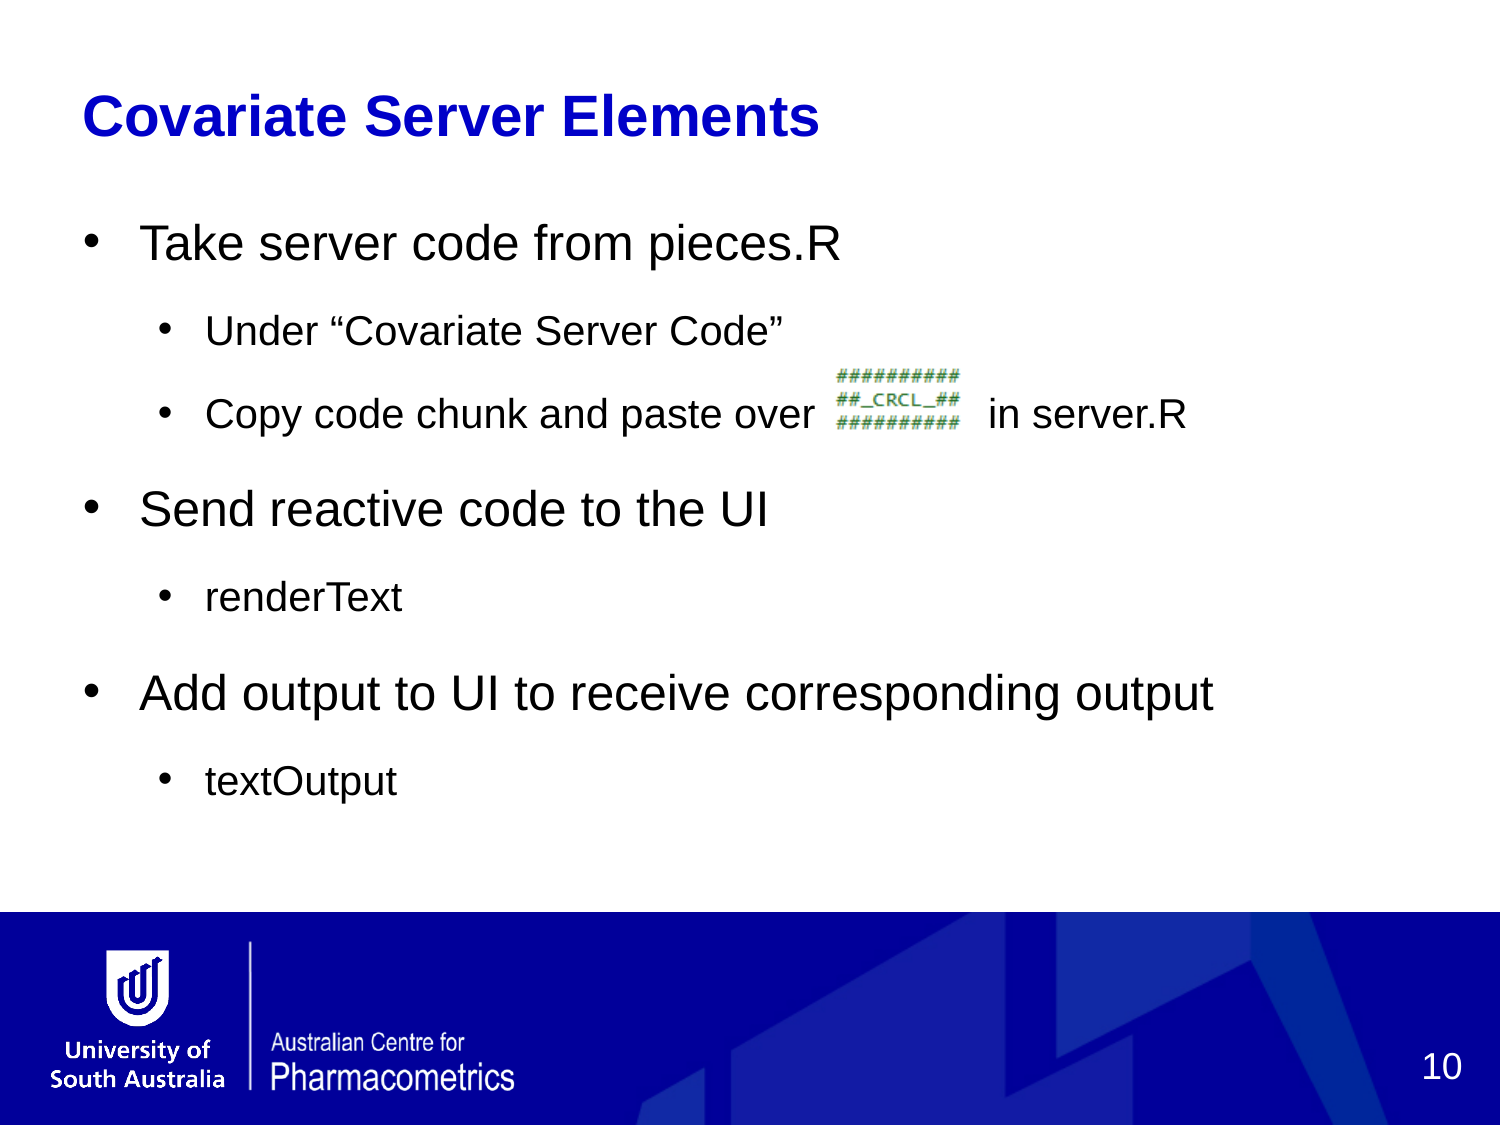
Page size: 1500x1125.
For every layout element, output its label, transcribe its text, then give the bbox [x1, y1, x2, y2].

list Covariate Server Elements [67, 70, 1422, 172]
text_box 10 [1399, 1034, 1485, 1095]
picture [0, 912, 1500, 1125]
list Take server code from pieces.R Under “Covariate Server Code” Copy code chunk and paste over in server.R Send reactive code to the UI renderText Add output to UI to receive corresponding output textOutput [67, 172, 1423, 929]
picture [820, 361, 975, 445]
